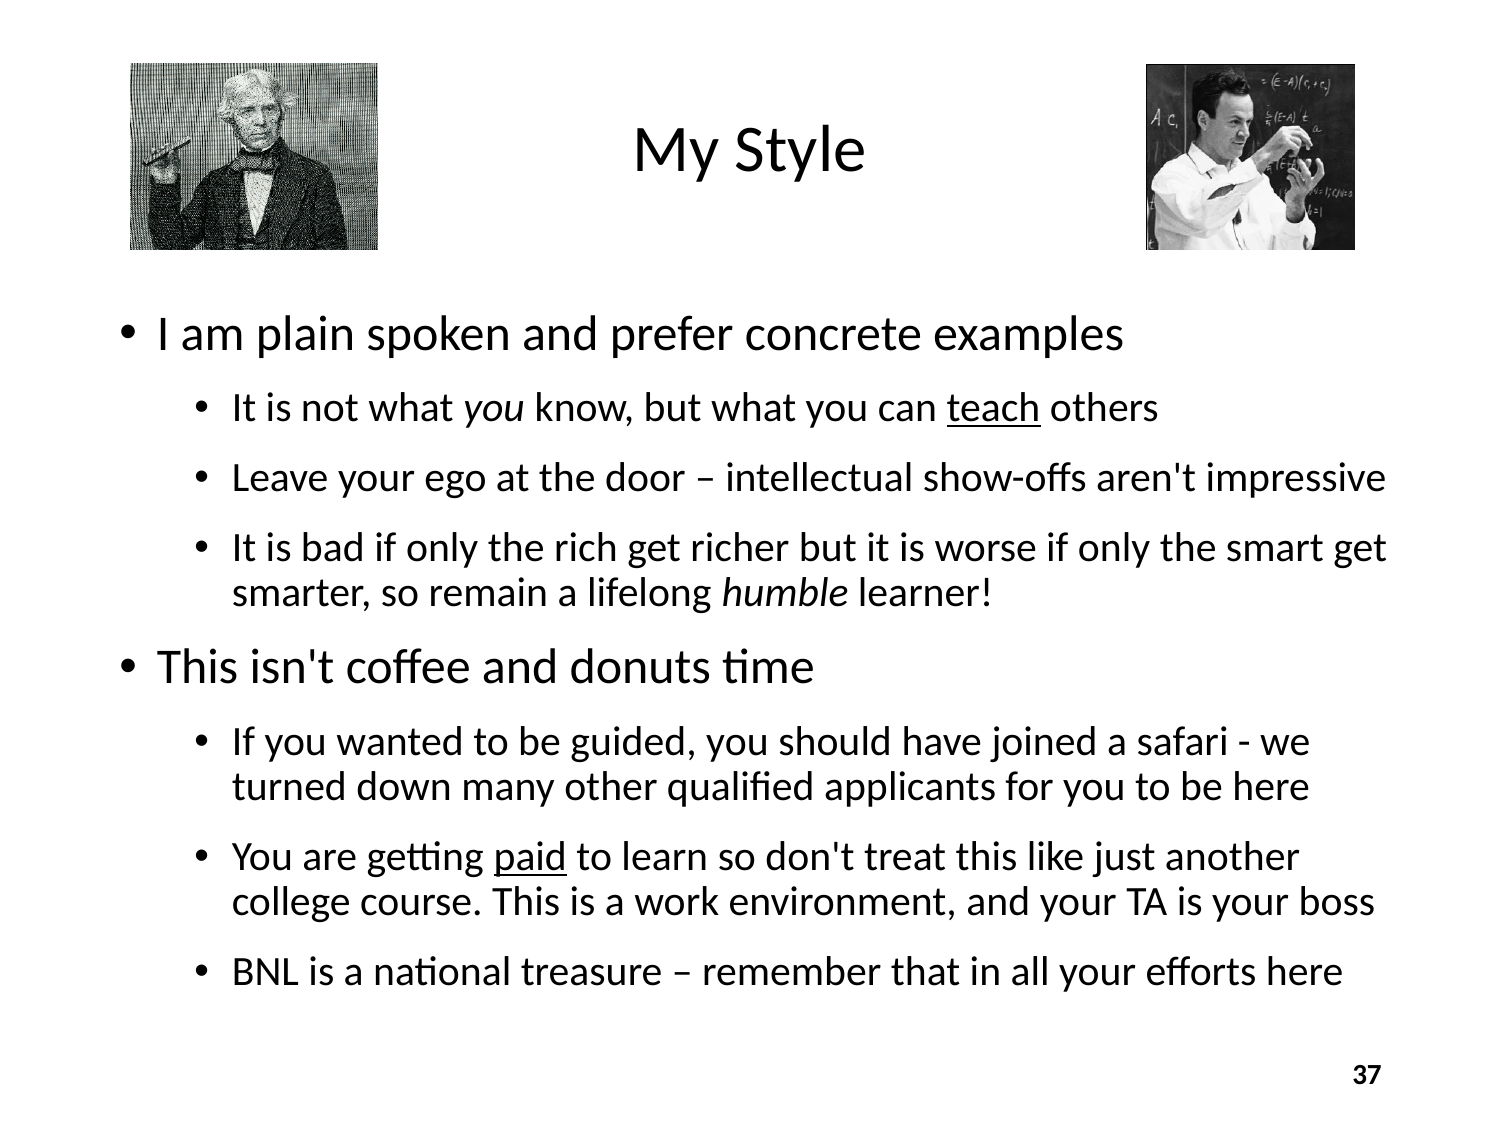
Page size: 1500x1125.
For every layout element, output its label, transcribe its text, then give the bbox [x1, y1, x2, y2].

picture [130, 63, 378, 250]
title My Style [103, 59, 1397, 241]
slide_number 37 [1059, 1042, 1397, 1103]
picture [1146, 64, 1355, 250]
list I am plain spoken and prefer concrete examples It is not what you know, but what you can teach others Leave your ego at the door – intellectual show-offs aren't impressive It is bad if only the rich get richer but it is worse if only the smart get smarter, so remain a lifelong humble learner! This isn't coffee and donuts time If you wanted to be guided, you should have joined a safari - we turned down many other qualified applicants for you to be here You are getting paid to learn so don't treat this like just another college course. This is a work environment, and your TA is your boss BNL is a national treasure – remember that in all your efforts here [104, 299, 1421, 1053]
